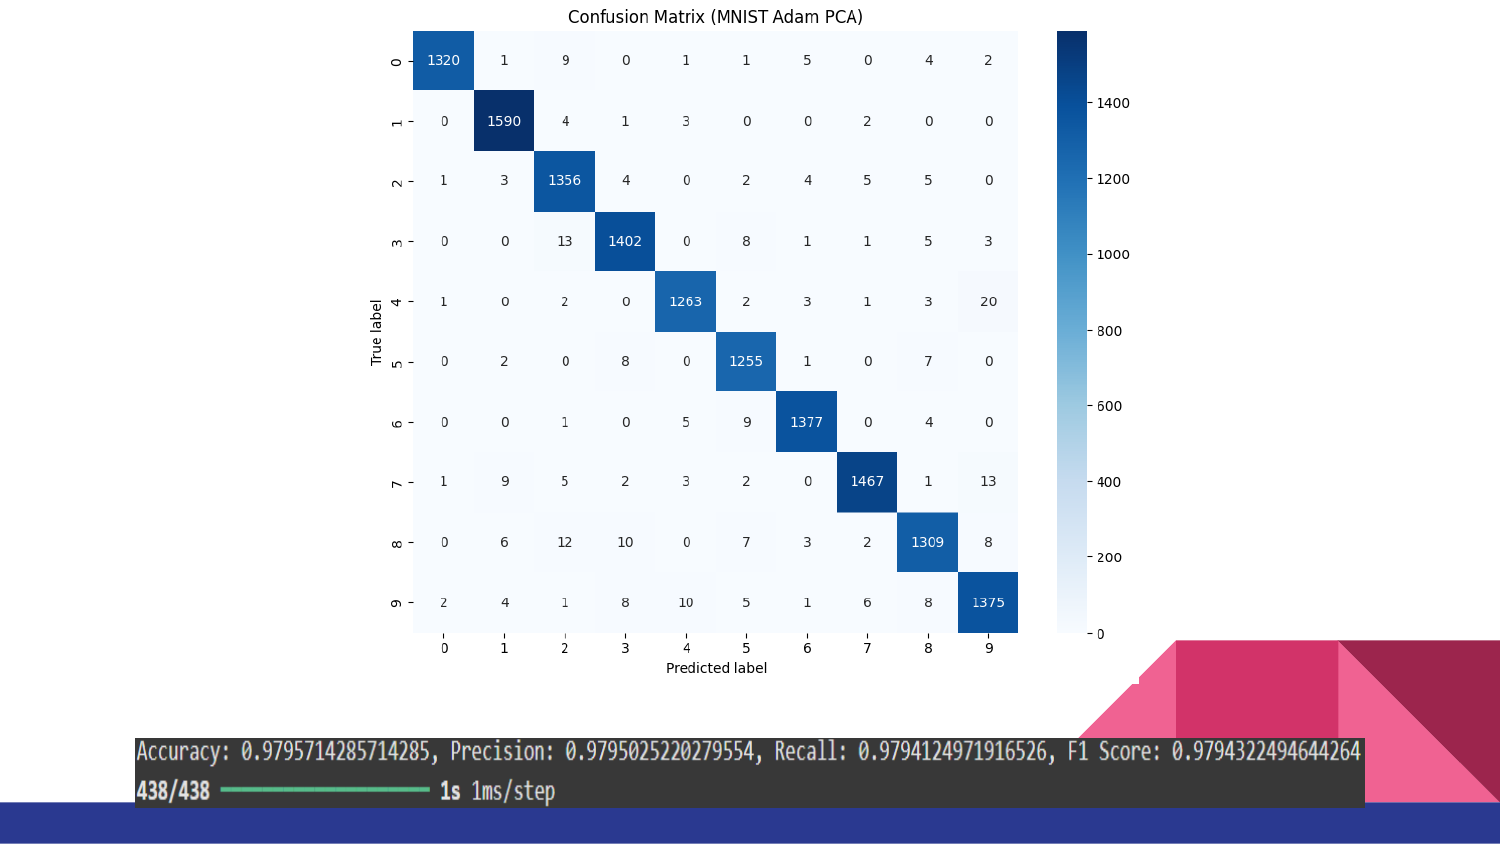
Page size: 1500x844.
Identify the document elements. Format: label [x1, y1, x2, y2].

picture [135, 738, 1365, 808]
picture [360, 0, 1139, 685]
